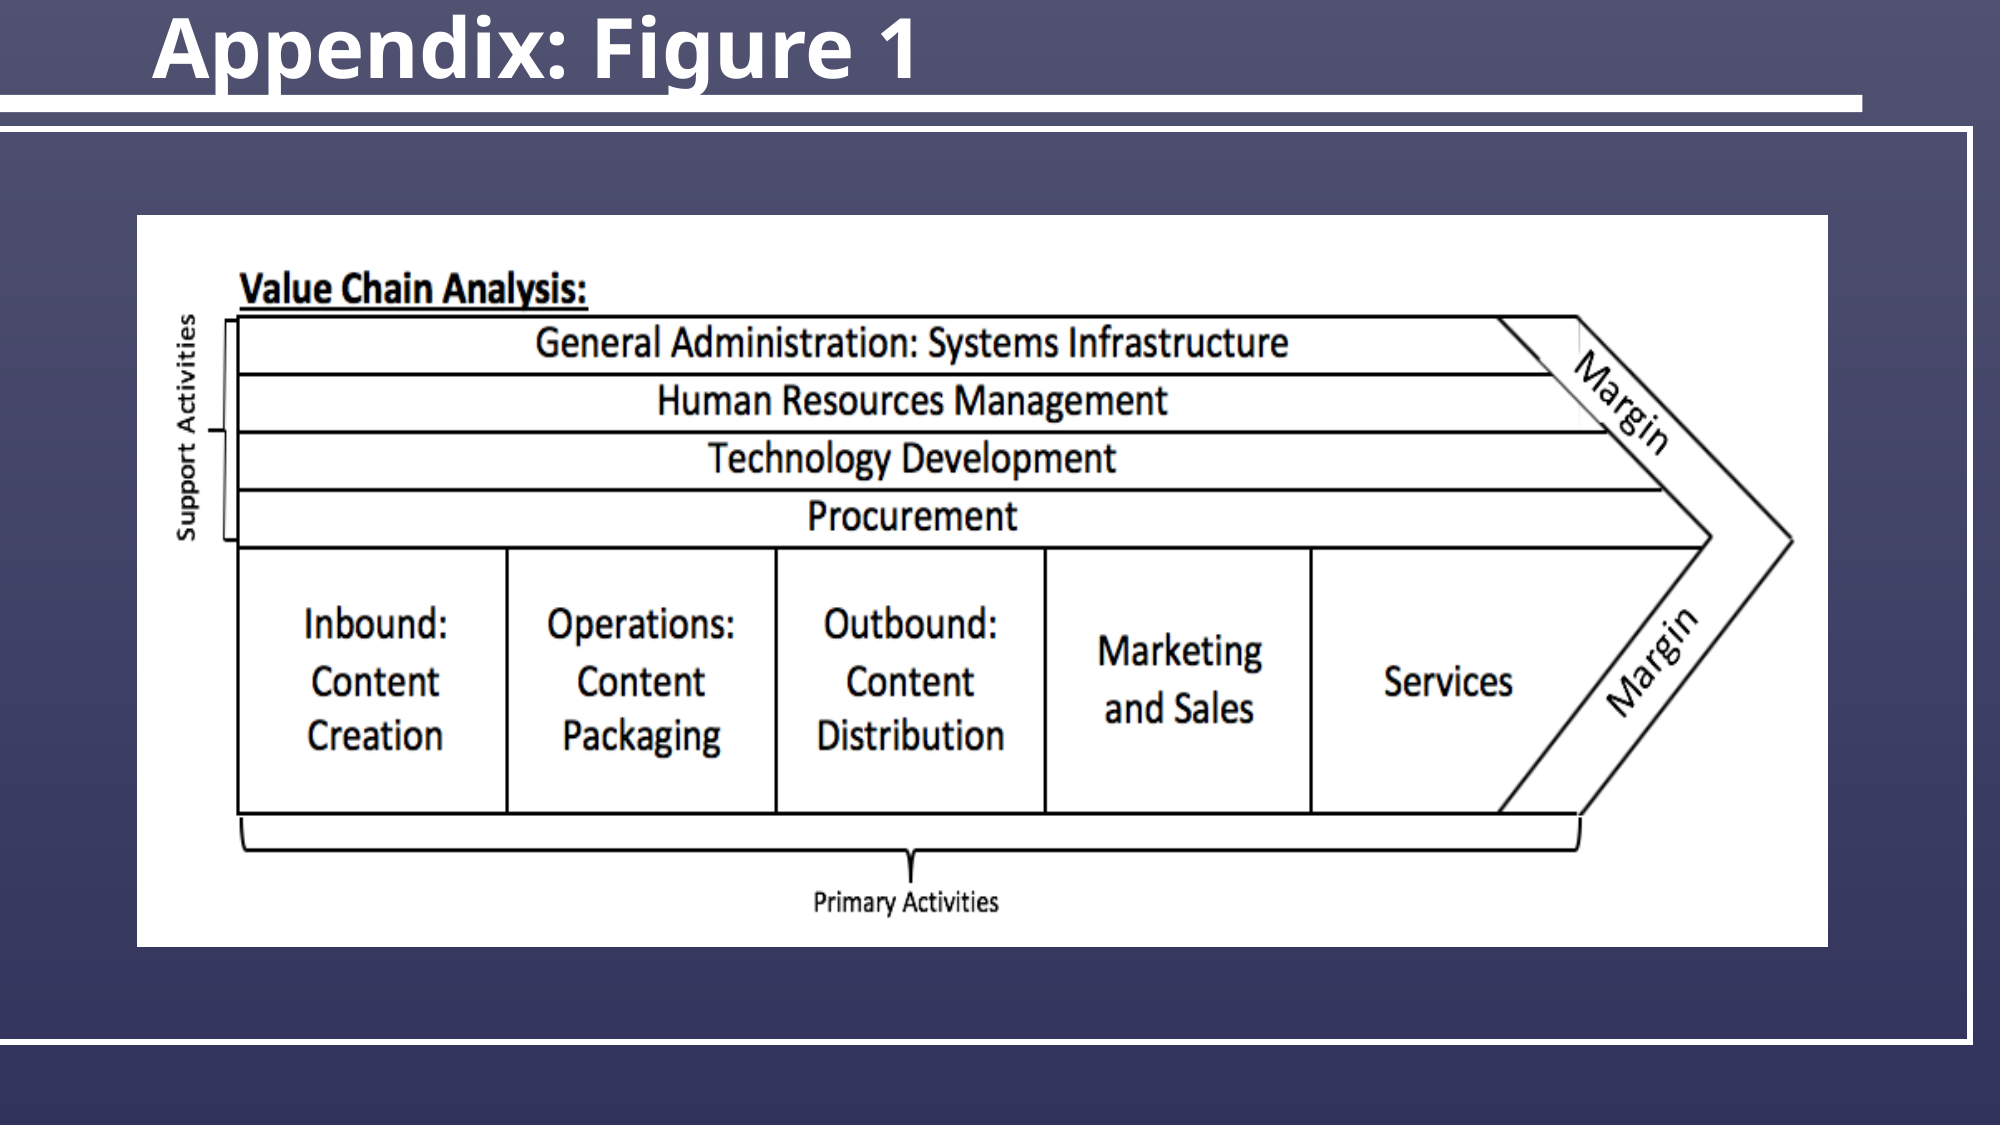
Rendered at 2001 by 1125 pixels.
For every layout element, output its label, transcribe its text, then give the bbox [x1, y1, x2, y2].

title Appendix: Figure 1 [137, 7, 1863, 95]
picture [137, 215, 1828, 947]
